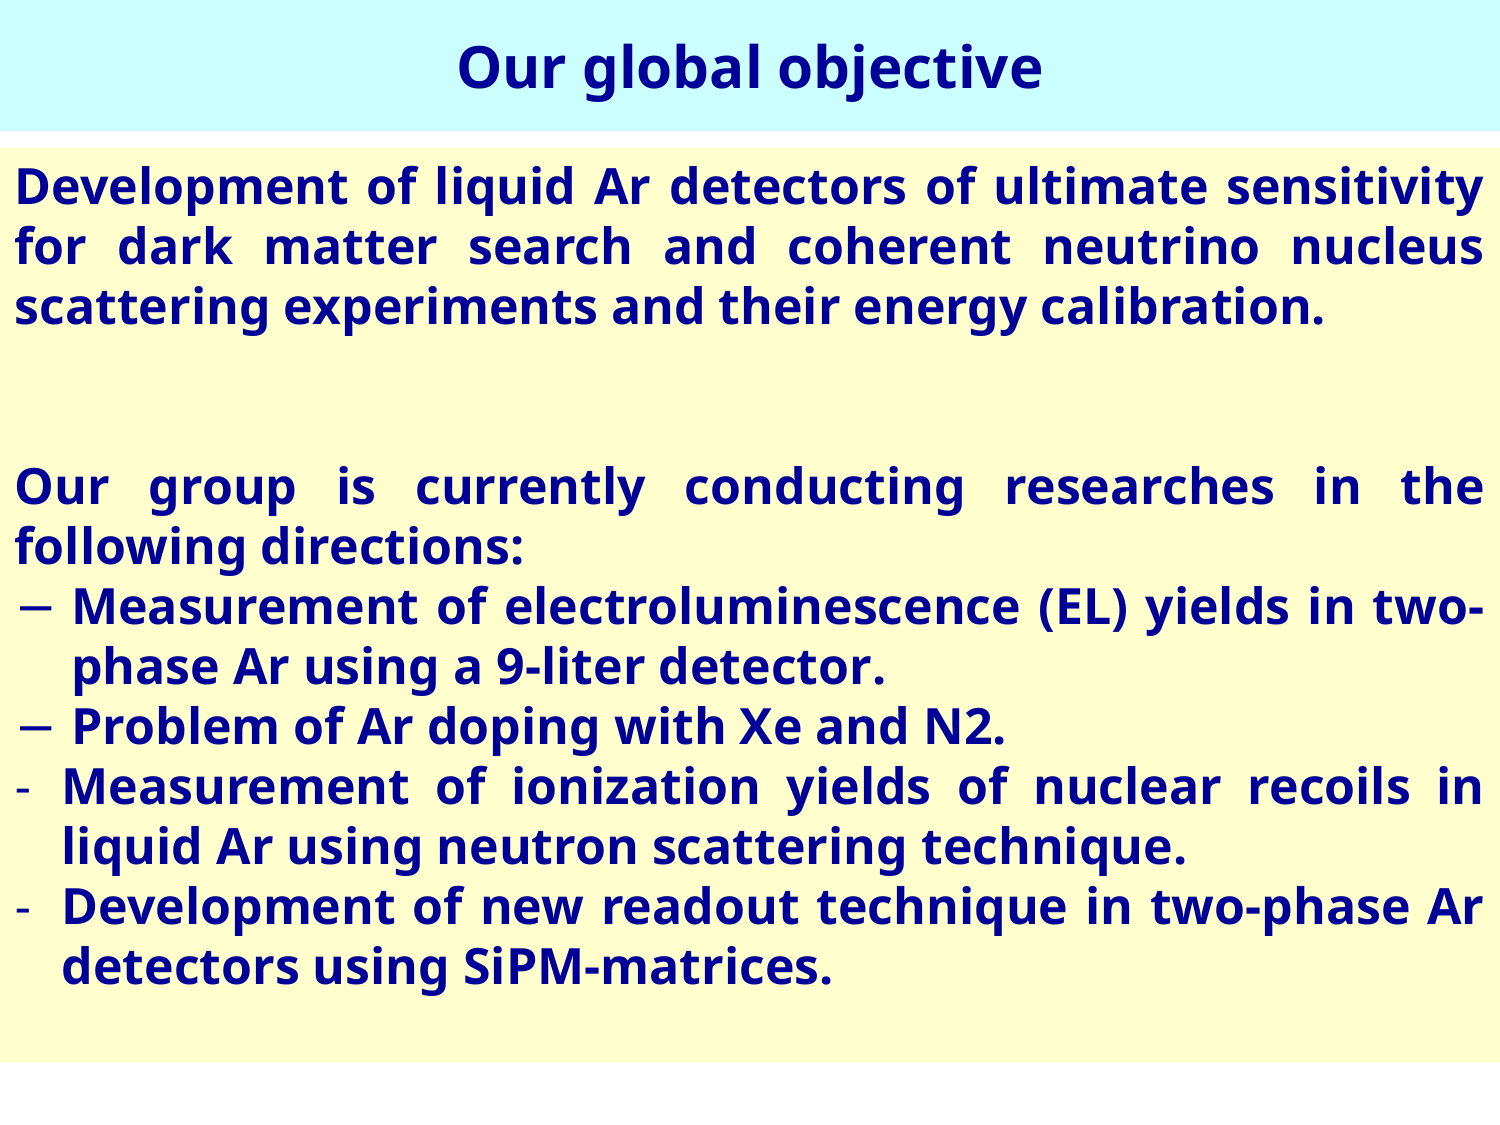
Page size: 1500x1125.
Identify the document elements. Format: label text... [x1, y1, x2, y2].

text_box Our global objective [0, 0, 1500, 132]
text_box Development of liquid Ar detectors of ultimate sensitivity for dark matter search and coherent neutrino nucleus scattering experiments and their energy calibration. Our group is currently conducting researches in the following directions: Measurement of electroluminescence (EL) yields in two-phase Ar using a 9-liter detector. Problem of Ar doping with Xe and N2. Measurement of ionization yields of nuclear recoils in liquid Ar using neutron scattering technique. Development of new readout technique in two-phase Ar detectors using SiPM-matrices. [0, 147, 1500, 1063]
